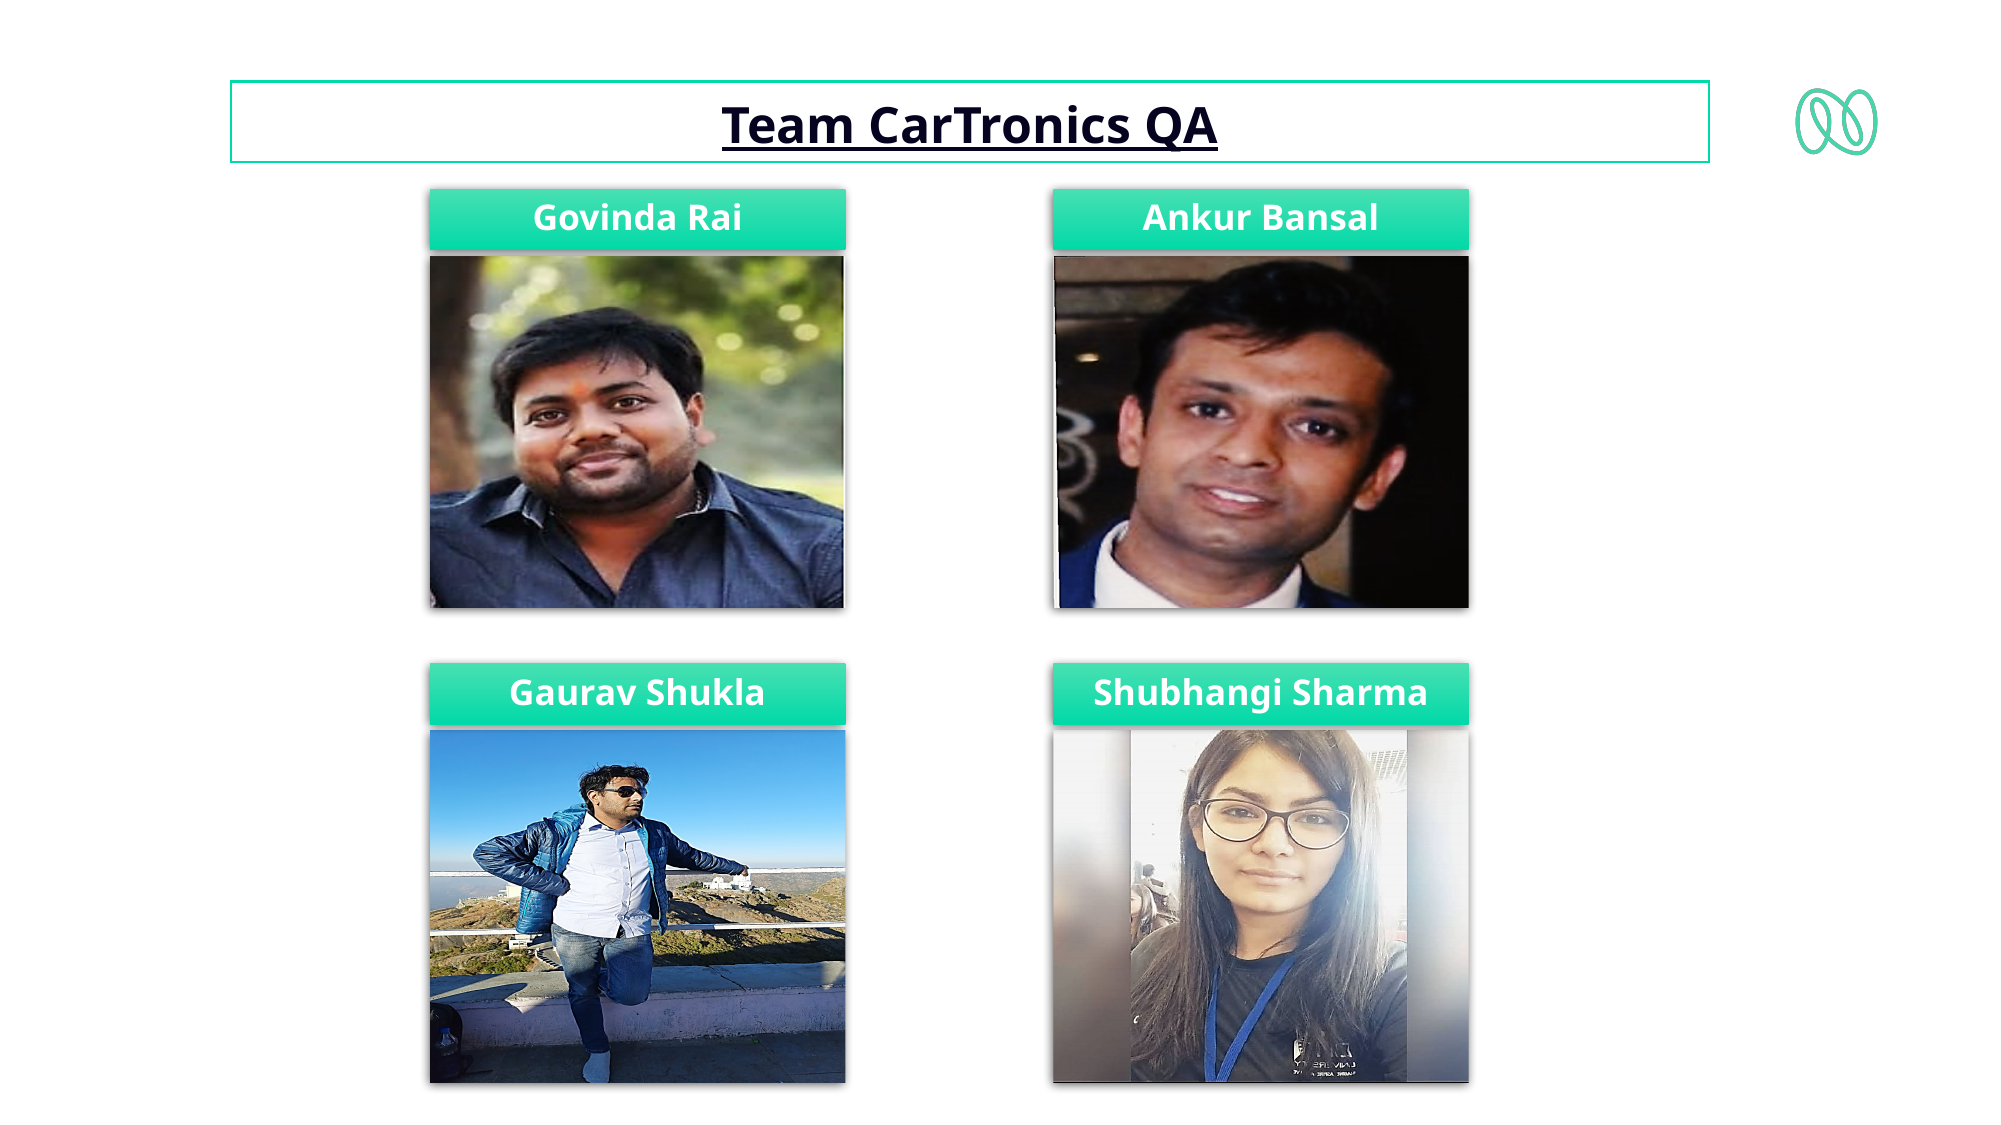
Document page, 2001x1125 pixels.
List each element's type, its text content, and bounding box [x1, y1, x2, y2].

picture [1772, 62, 1906, 180]
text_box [307, 183, 1734, 1089]
title Team CarTronics QA [230, 80, 1710, 163]
